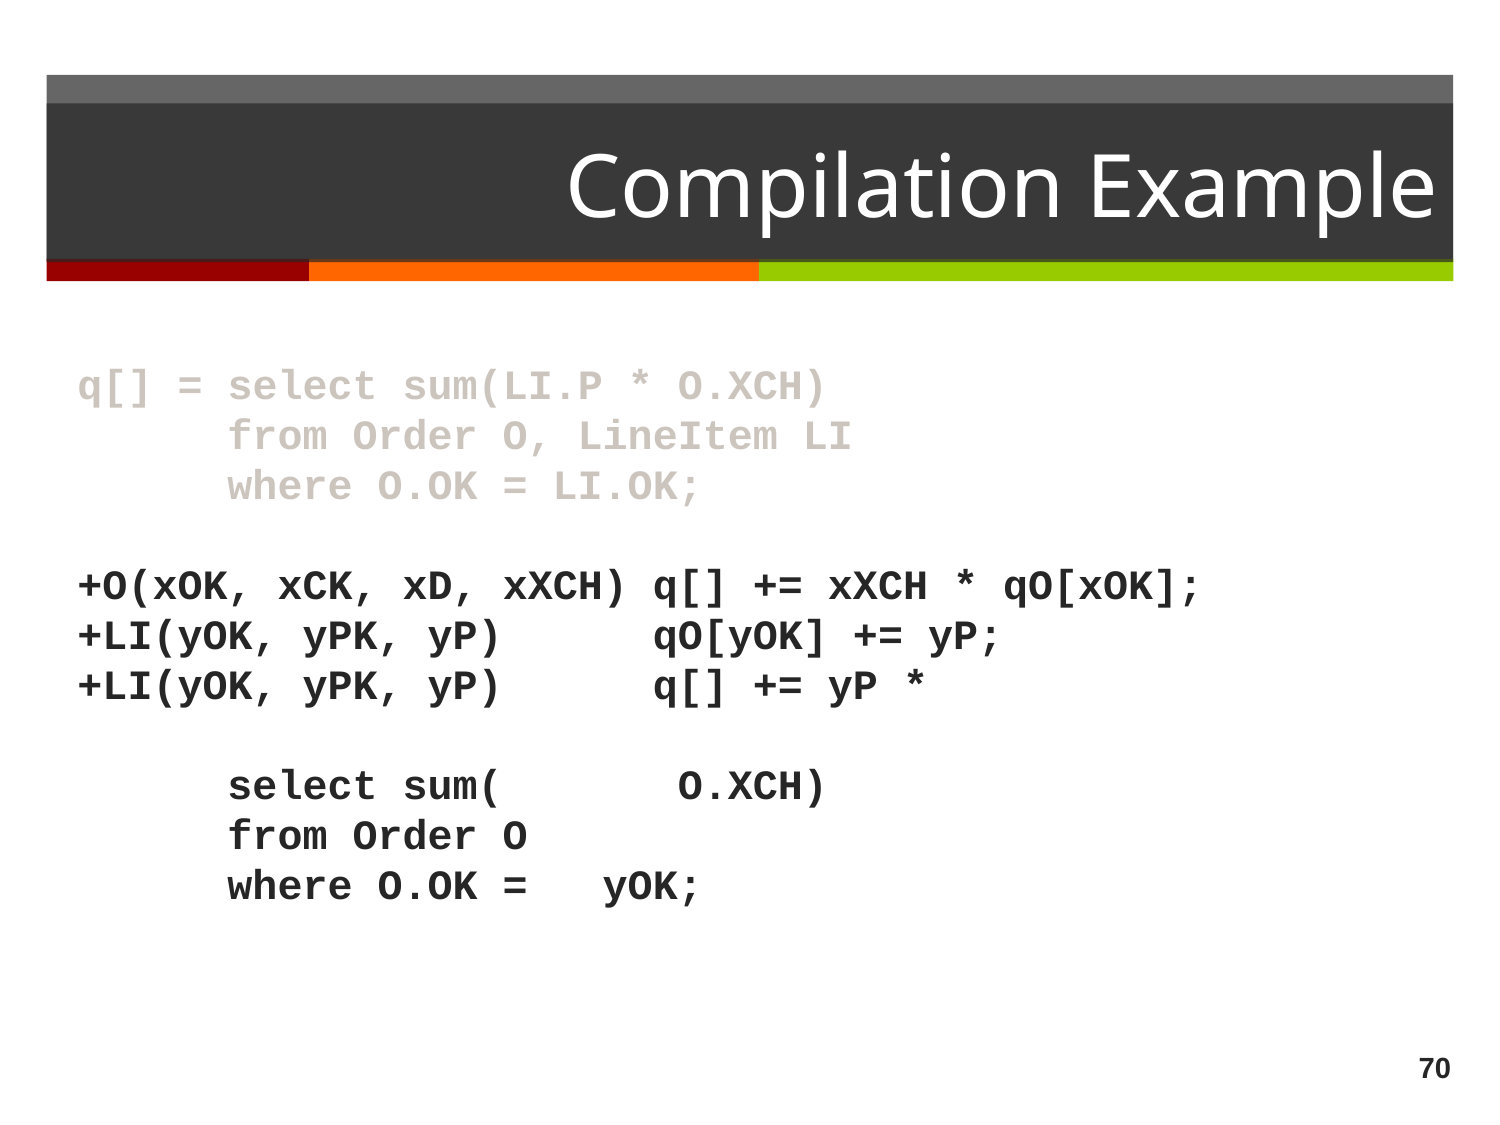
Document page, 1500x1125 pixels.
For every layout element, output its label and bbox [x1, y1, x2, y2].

list [62, 349, 1454, 1006]
title [46, 103, 1454, 263]
